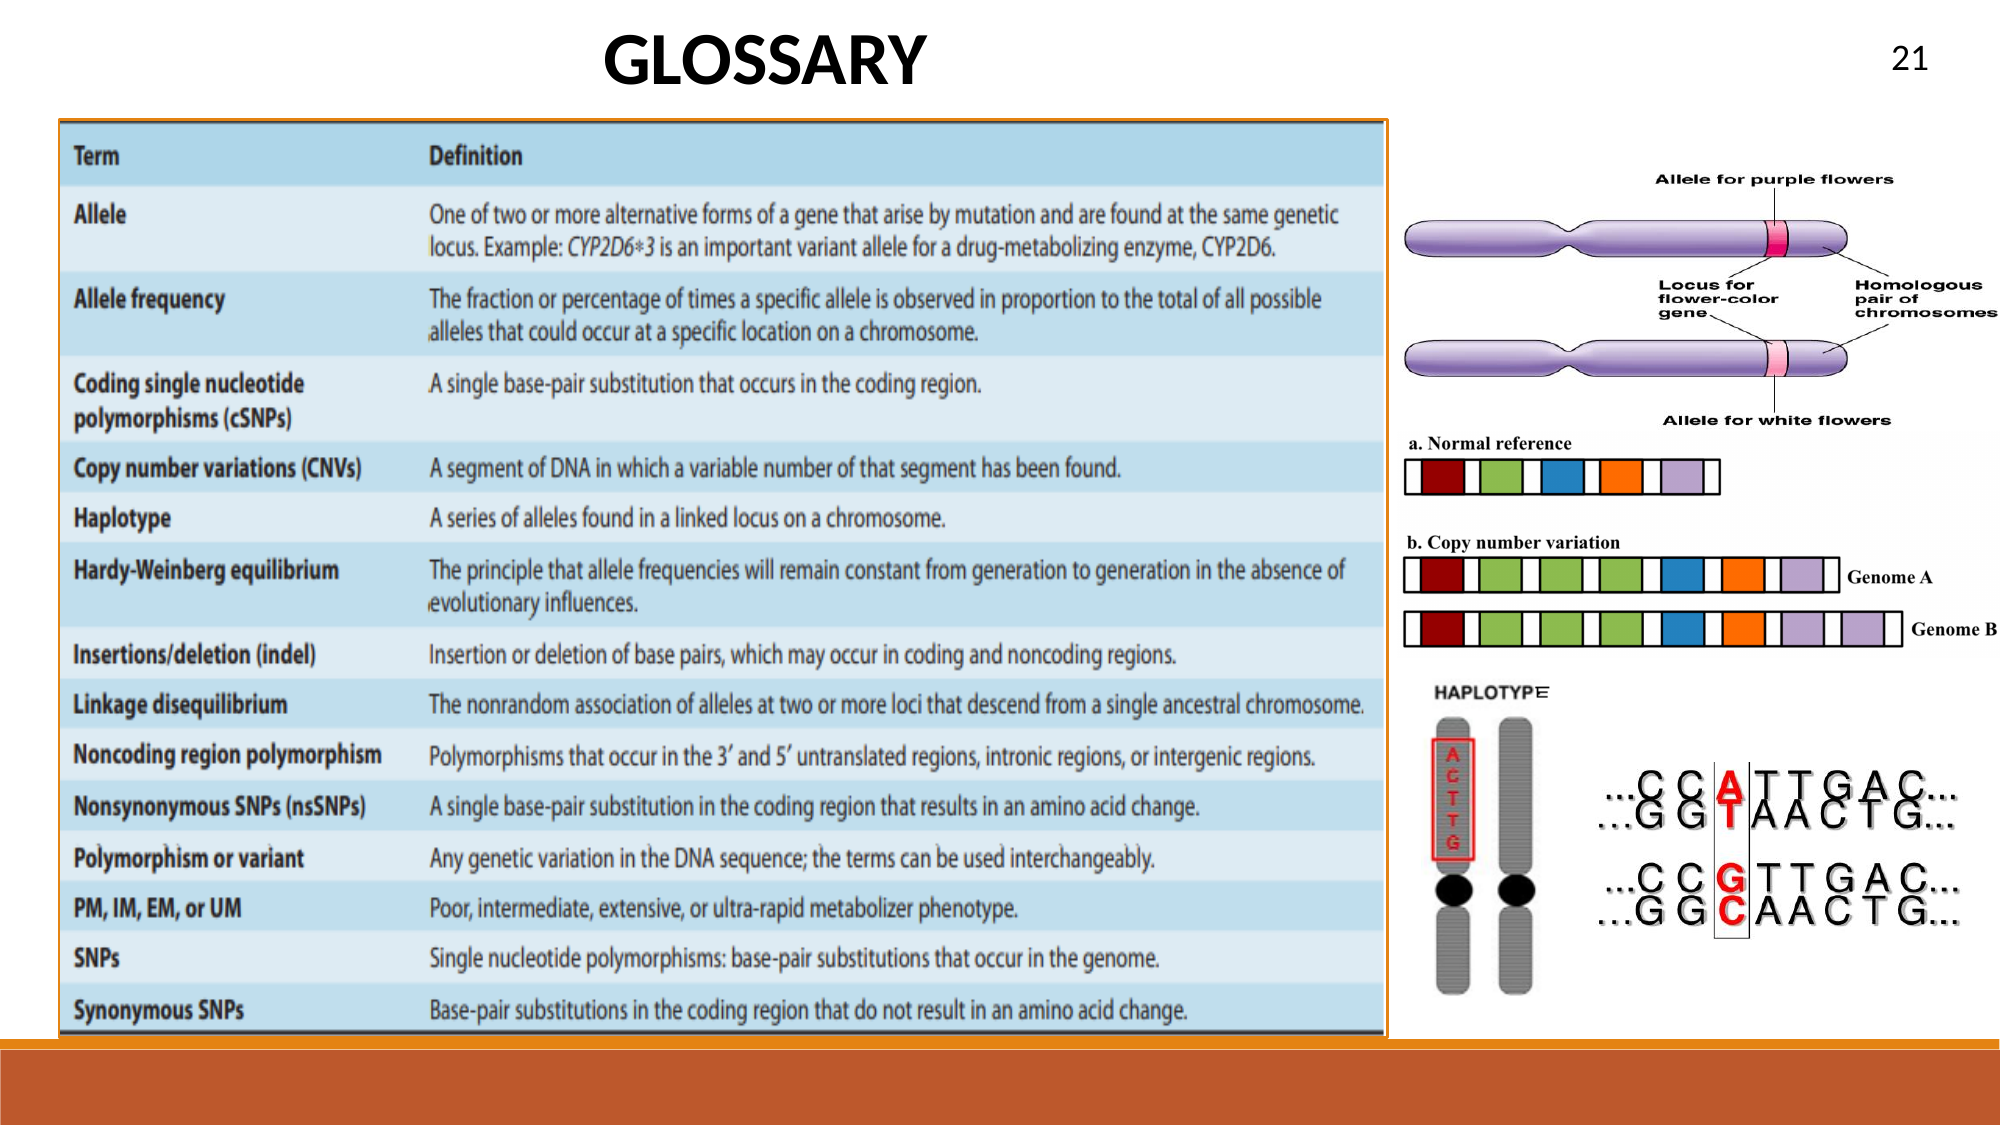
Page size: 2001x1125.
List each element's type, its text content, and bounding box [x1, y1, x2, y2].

picture [1420, 664, 1559, 1021]
picture [1592, 761, 1964, 947]
text_box GLOSSARY [588, 1, 1273, 107]
picture [59, 120, 1387, 1037]
picture [1397, 169, 2000, 658]
text_box 21 [1876, 25, 1963, 86]
